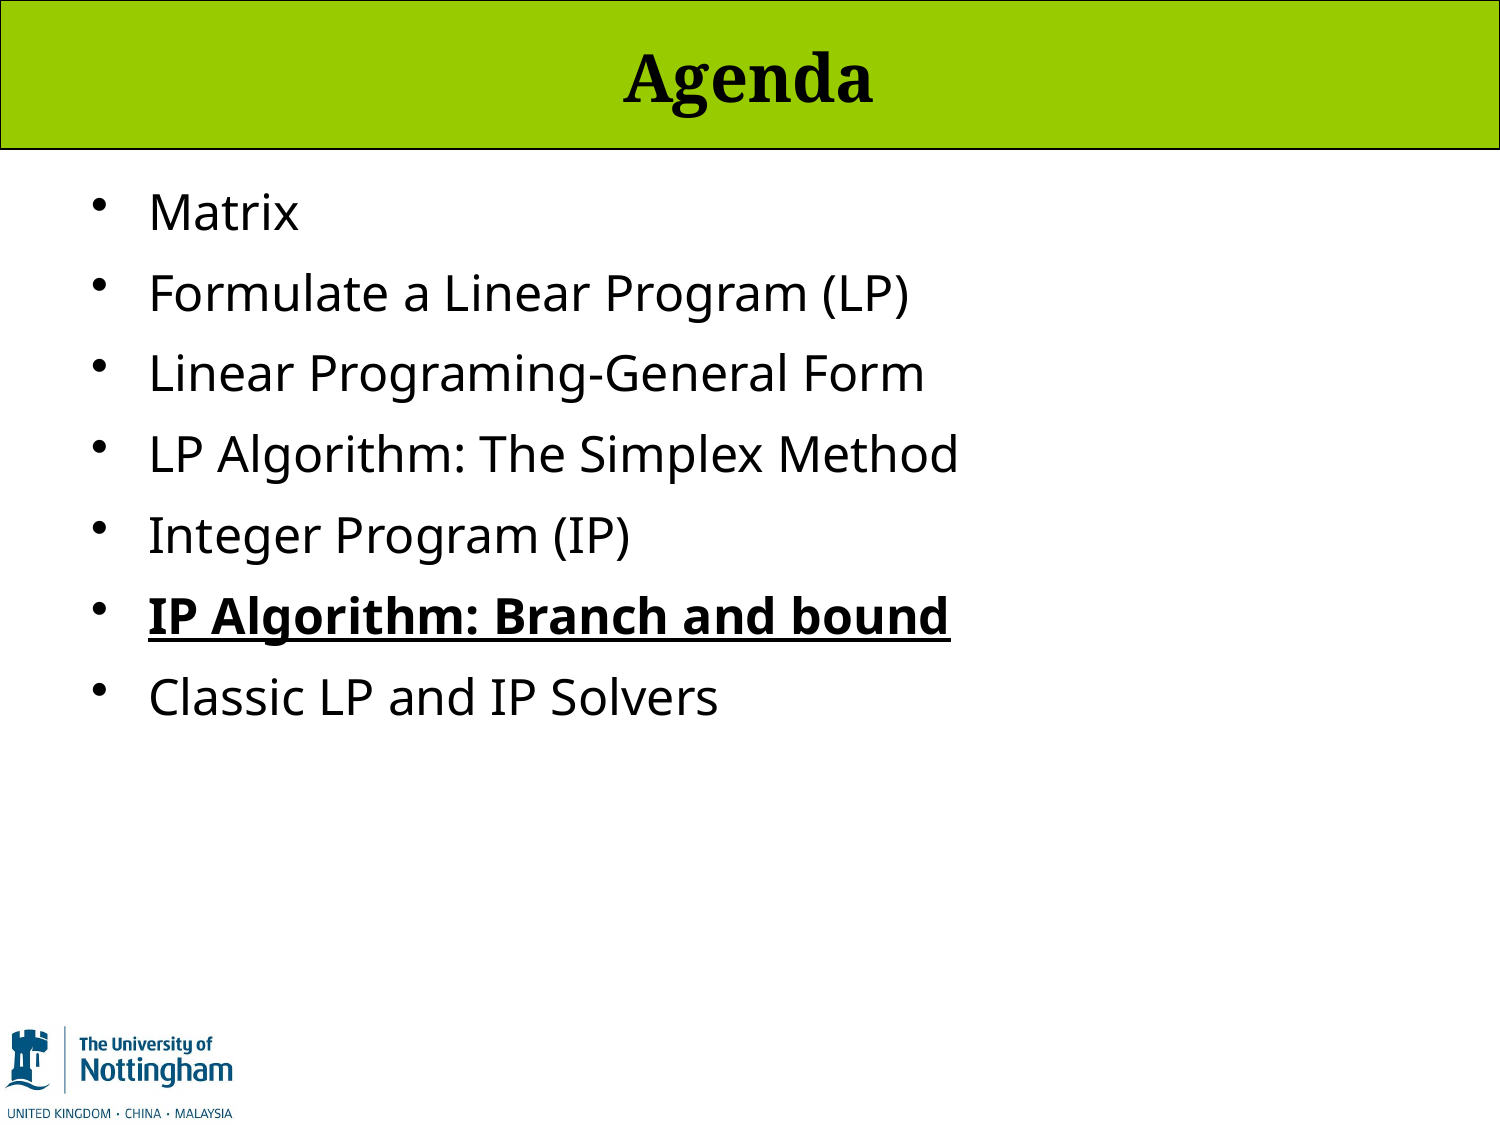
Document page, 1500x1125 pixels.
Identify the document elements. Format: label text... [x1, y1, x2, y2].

picture [0, 1019, 237, 1125]
list Matrix Formulate a Linear Program (LP) Linear Programing-General Form LP Algorithm: The Simplex Method Integer Program (IP) IP Algorithm: Branch and bound Classic LP and IP Solvers [76, 172, 1428, 1012]
title Agenda [53, 2, 1447, 149]
